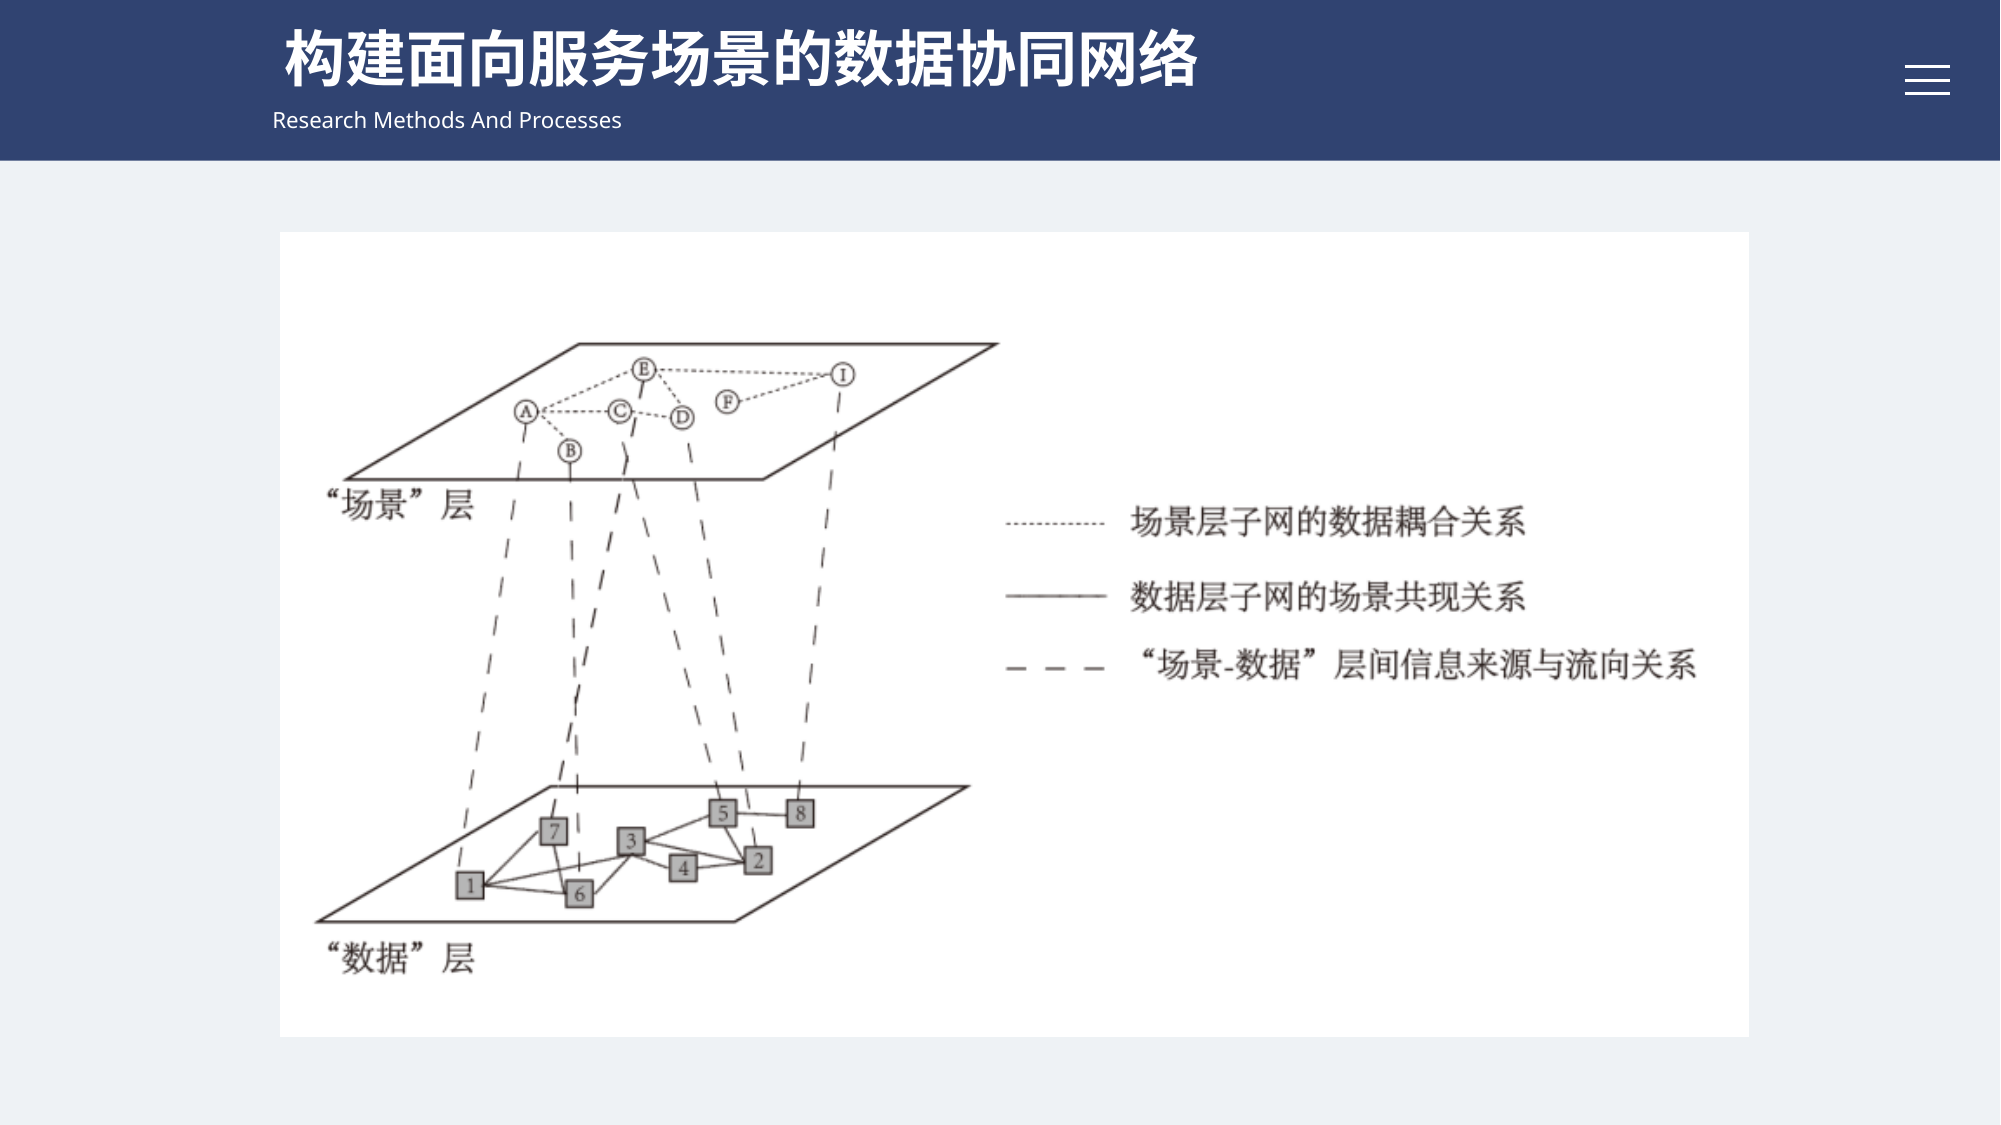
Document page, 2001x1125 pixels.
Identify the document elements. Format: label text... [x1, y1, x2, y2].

text_box Research Methods And Processes [257, 98, 638, 141]
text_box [1904, 66, 1950, 94]
text_box [0, 0, 2000, 162]
text_box 构建面向服务场景的数据协同网络 [269, 12, 1215, 101]
picture [280, 232, 1749, 1037]
